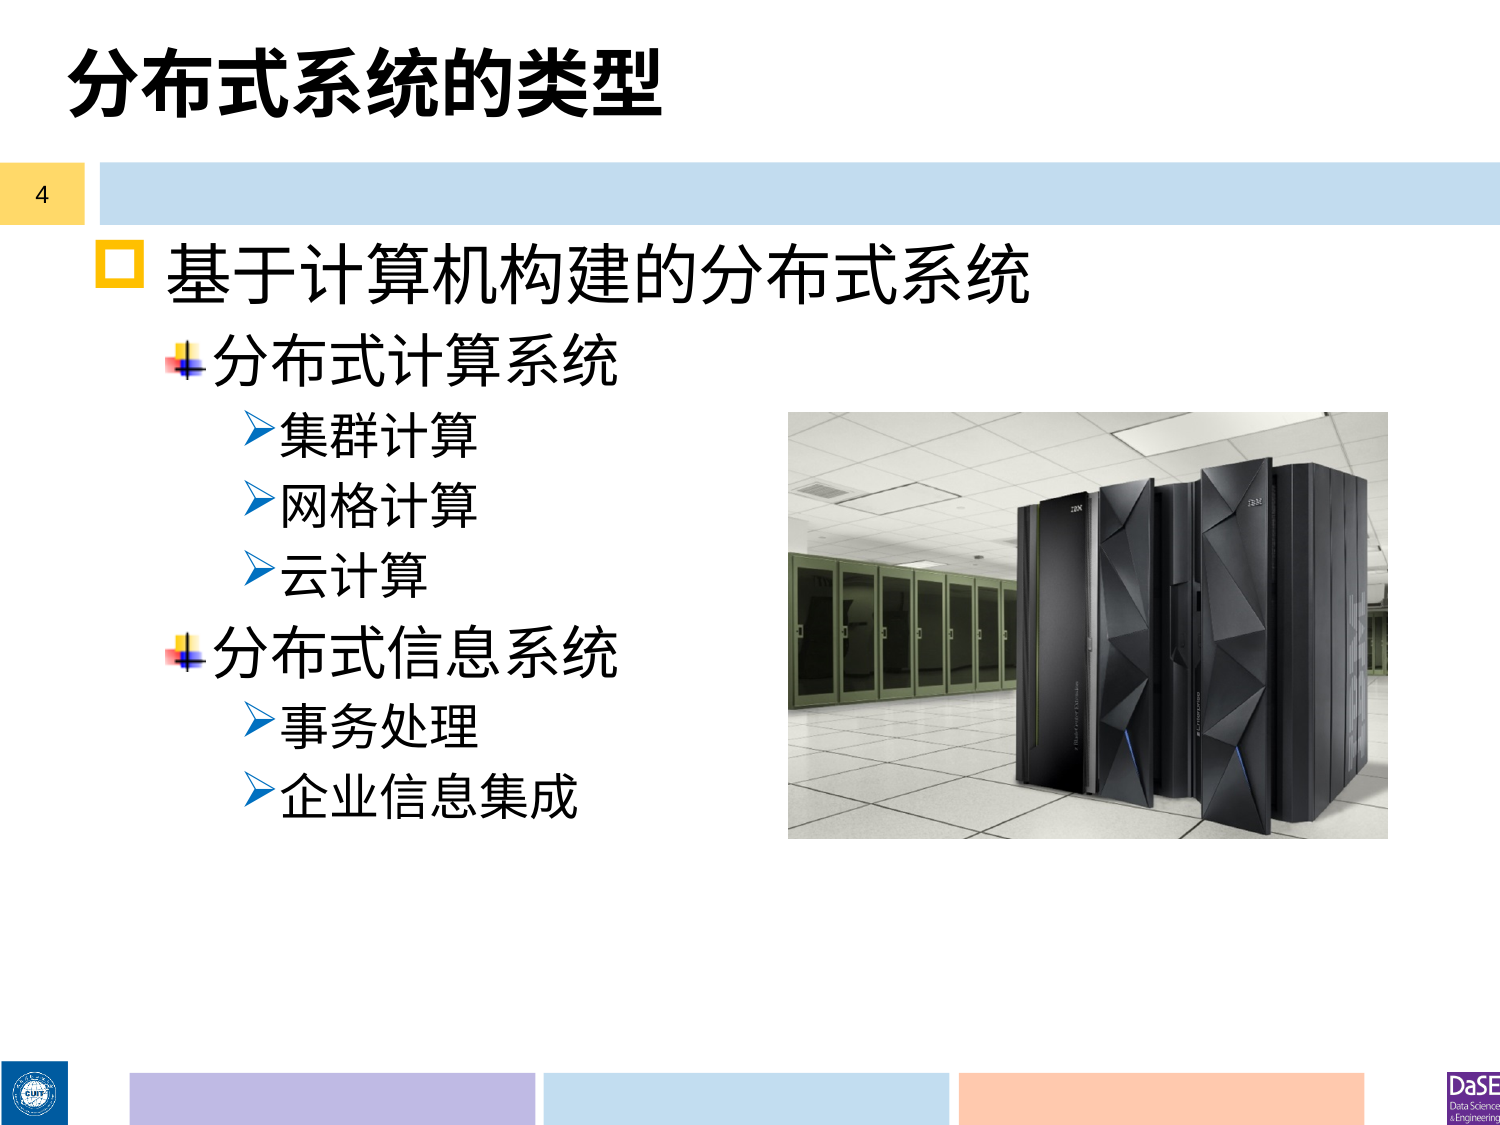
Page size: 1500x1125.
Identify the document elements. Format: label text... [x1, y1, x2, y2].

picture [1447, 1072, 1500, 1125]
picture [788, 412, 1388, 839]
picture [0, 1059, 69, 1125]
slide_number 4 [0, 162, 85, 225]
picture [165, 338, 206, 380]
title 分布式系统的类型 [50, 0, 1459, 175]
picture [165, 630, 206, 672]
list 基于计算机构建的分布式系统 分布式计算系统 集群计算 网格计算 云计算 分布式信息系统 事务处理 企业信息集成 [75, 224, 1425, 1005]
